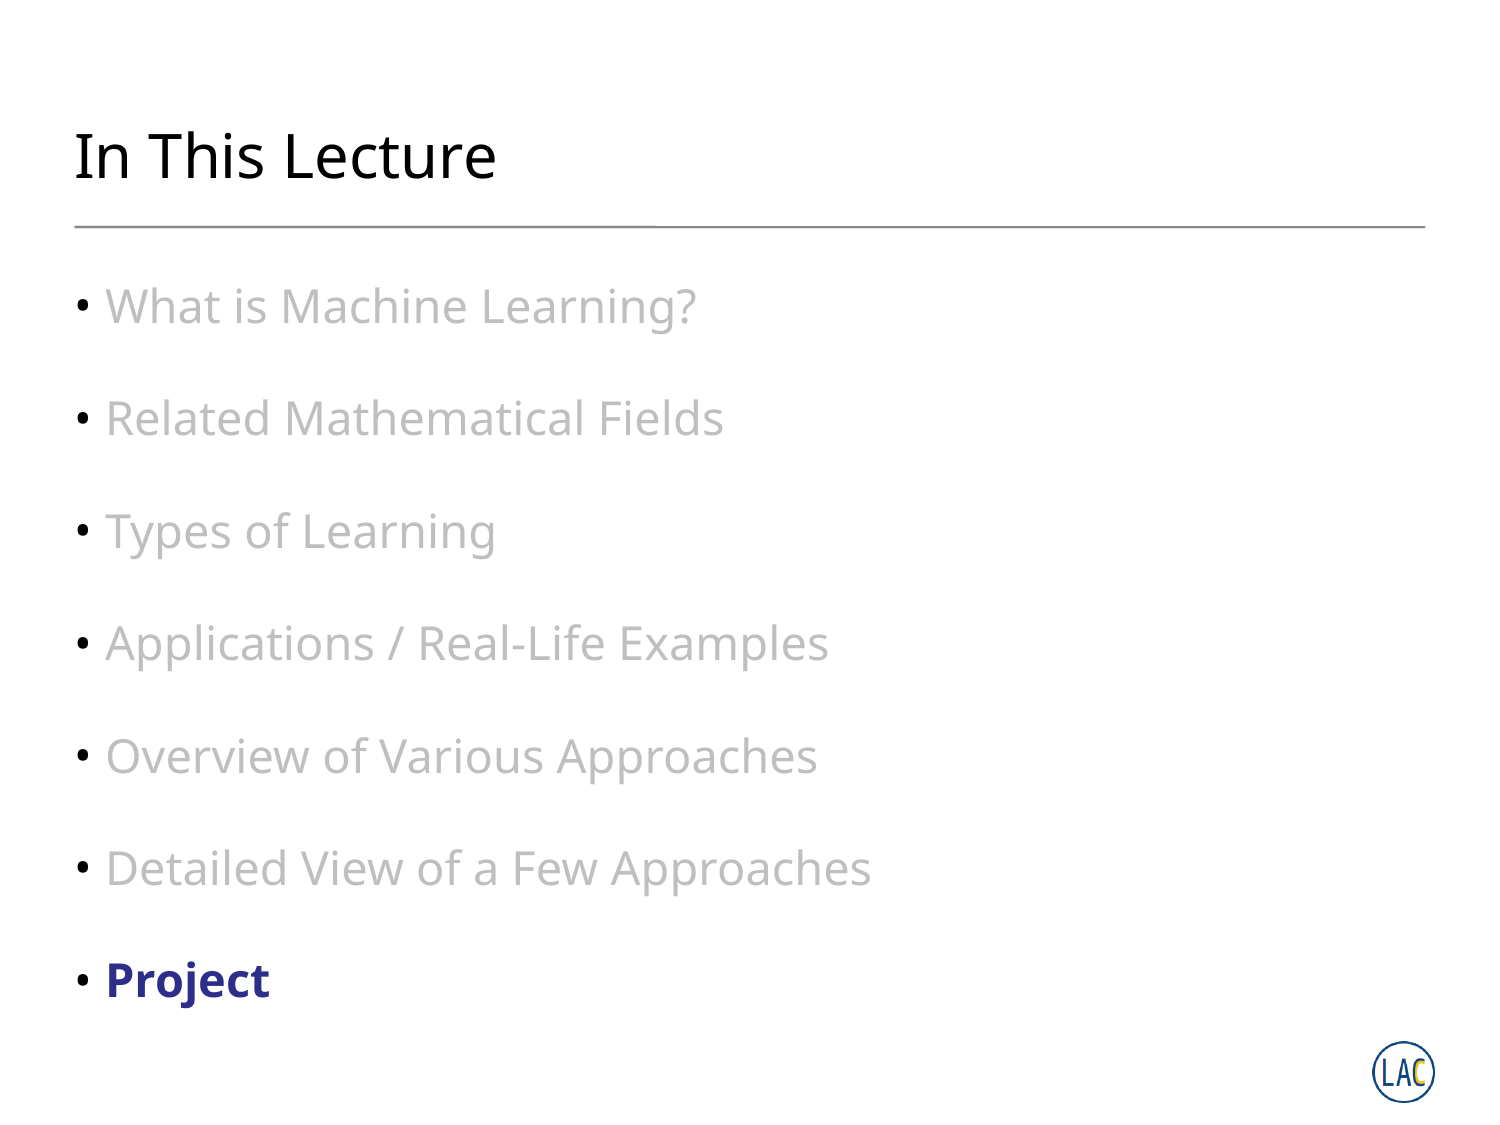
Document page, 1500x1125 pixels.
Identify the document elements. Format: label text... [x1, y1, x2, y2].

title In This Lecture [65, 38, 1435, 200]
list What is Machine Learning? Related Mathematical Fields Types of Learning Applications / Real-Life Examples Overview of Various Approaches Detailed View of a Few Approaches Project [65, 268, 1435, 1026]
picture [1372, 1041, 1435, 1103]
